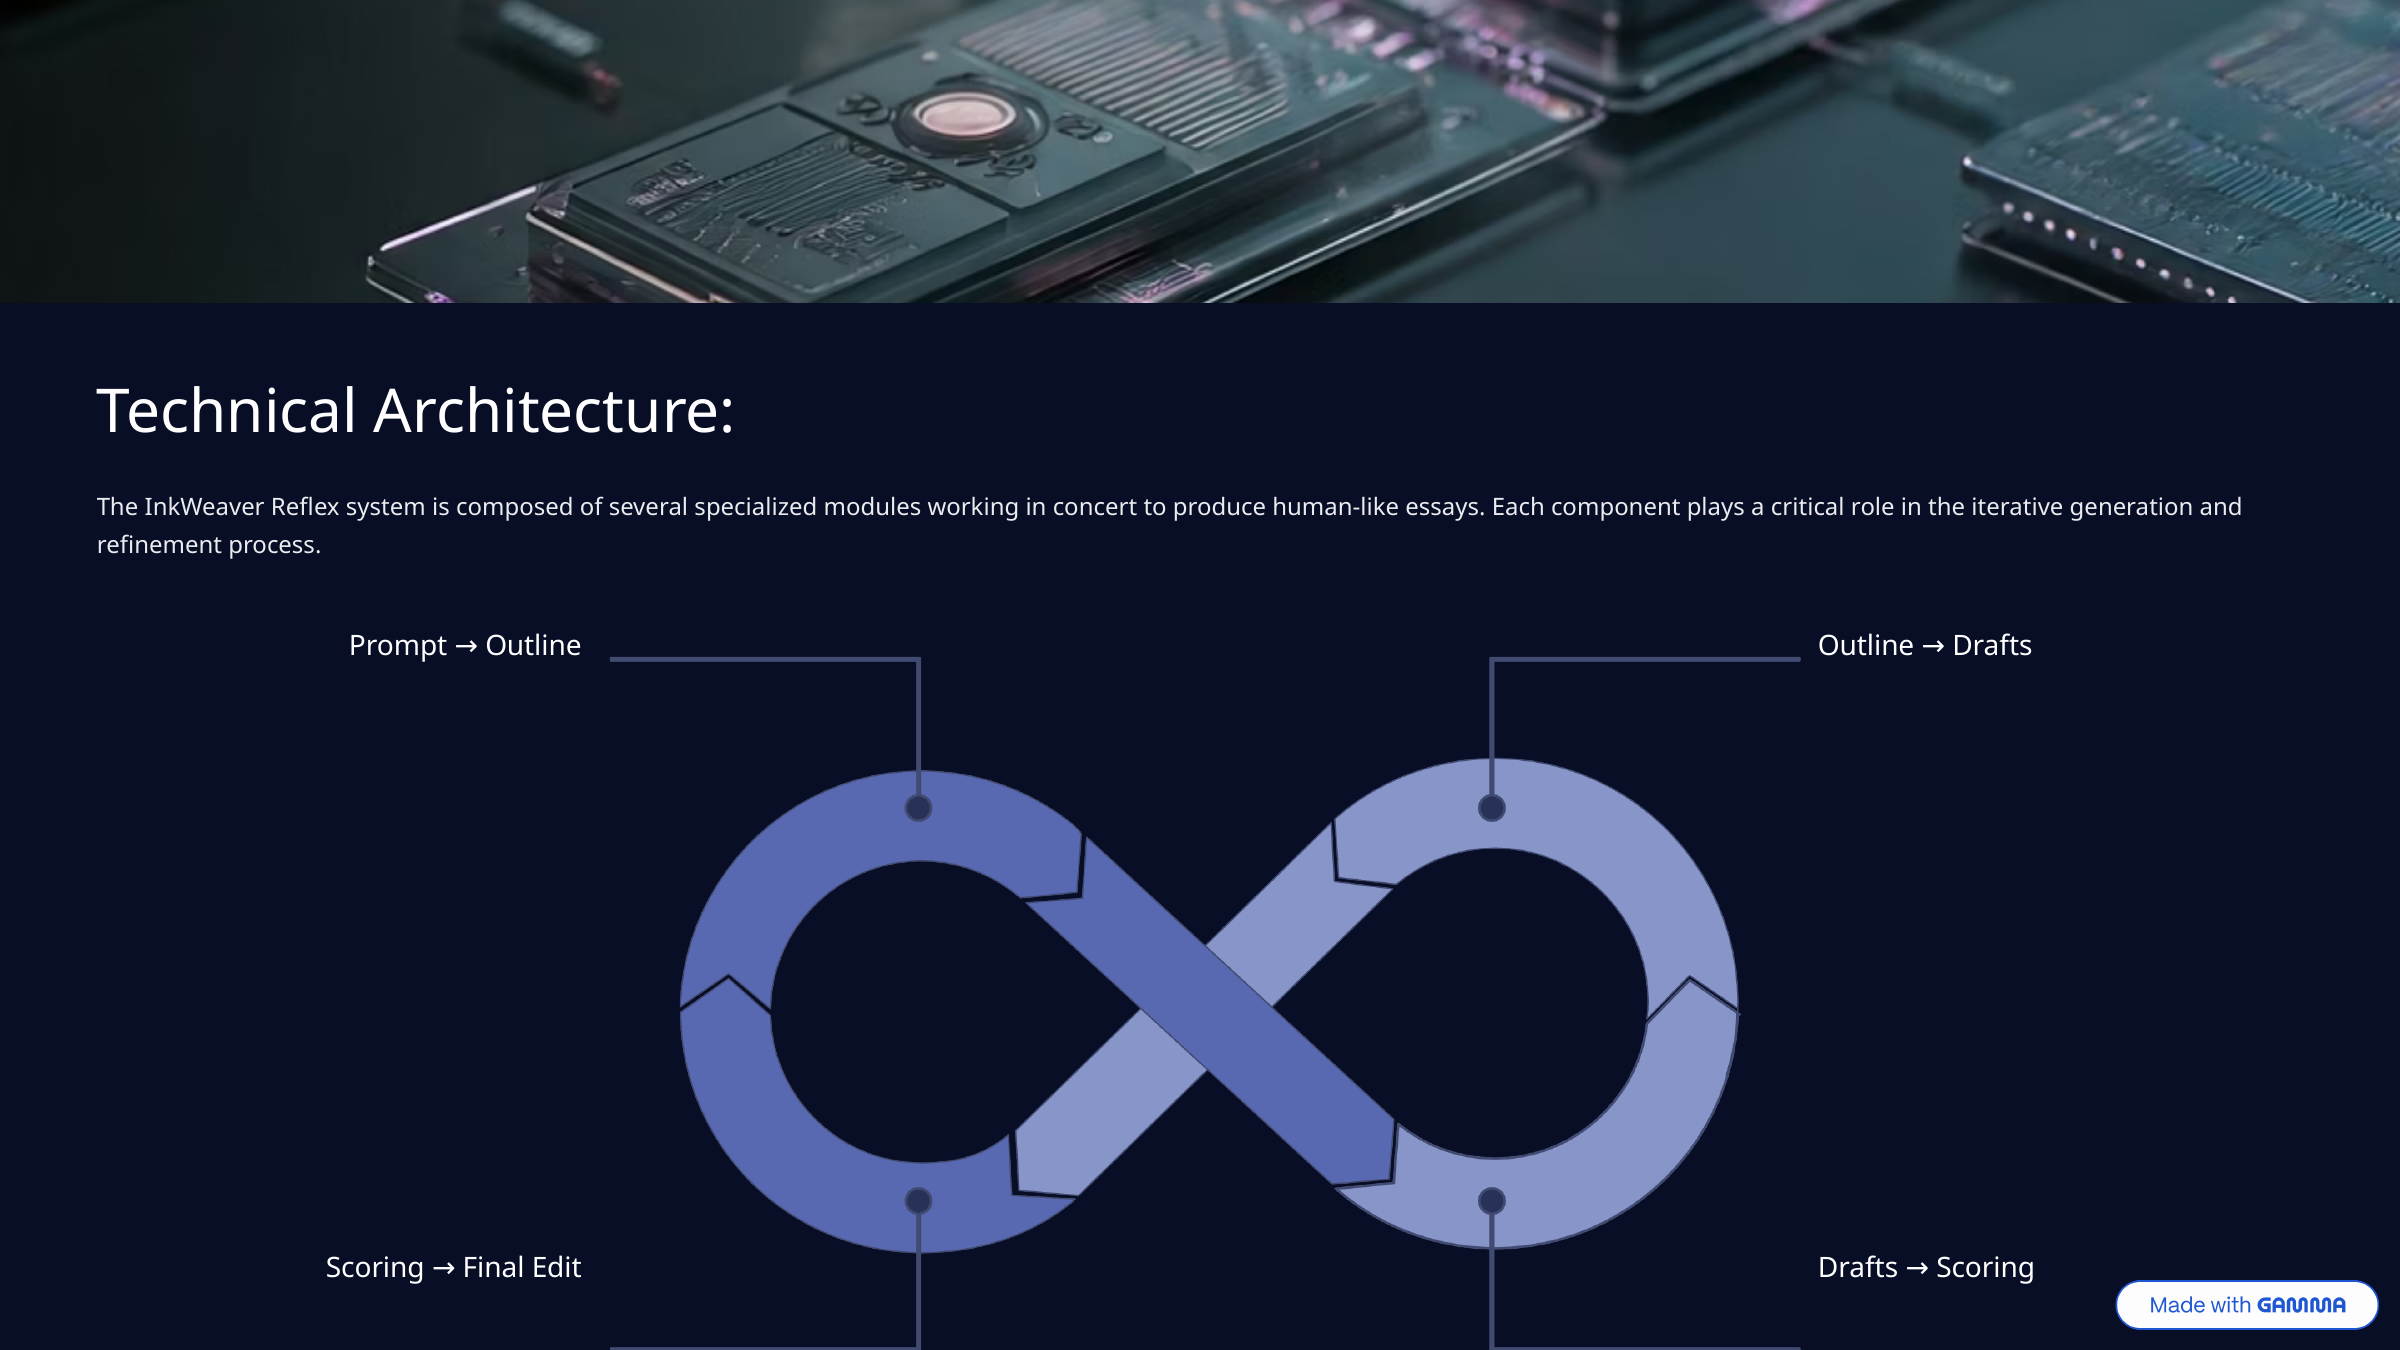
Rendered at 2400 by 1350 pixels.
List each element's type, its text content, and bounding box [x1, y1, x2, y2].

text_box The InkWeaver Reflex system is composed of several specialized modules working in concert to produce human-like essays. Each component plays a critical role in the iterative generation and refinement process. [96, 481, 2304, 559]
picture [0, 0, 2400, 303]
picture [145, 586, 2389, 1350]
text_box Technical Architecture: [96, 369, 786, 445]
